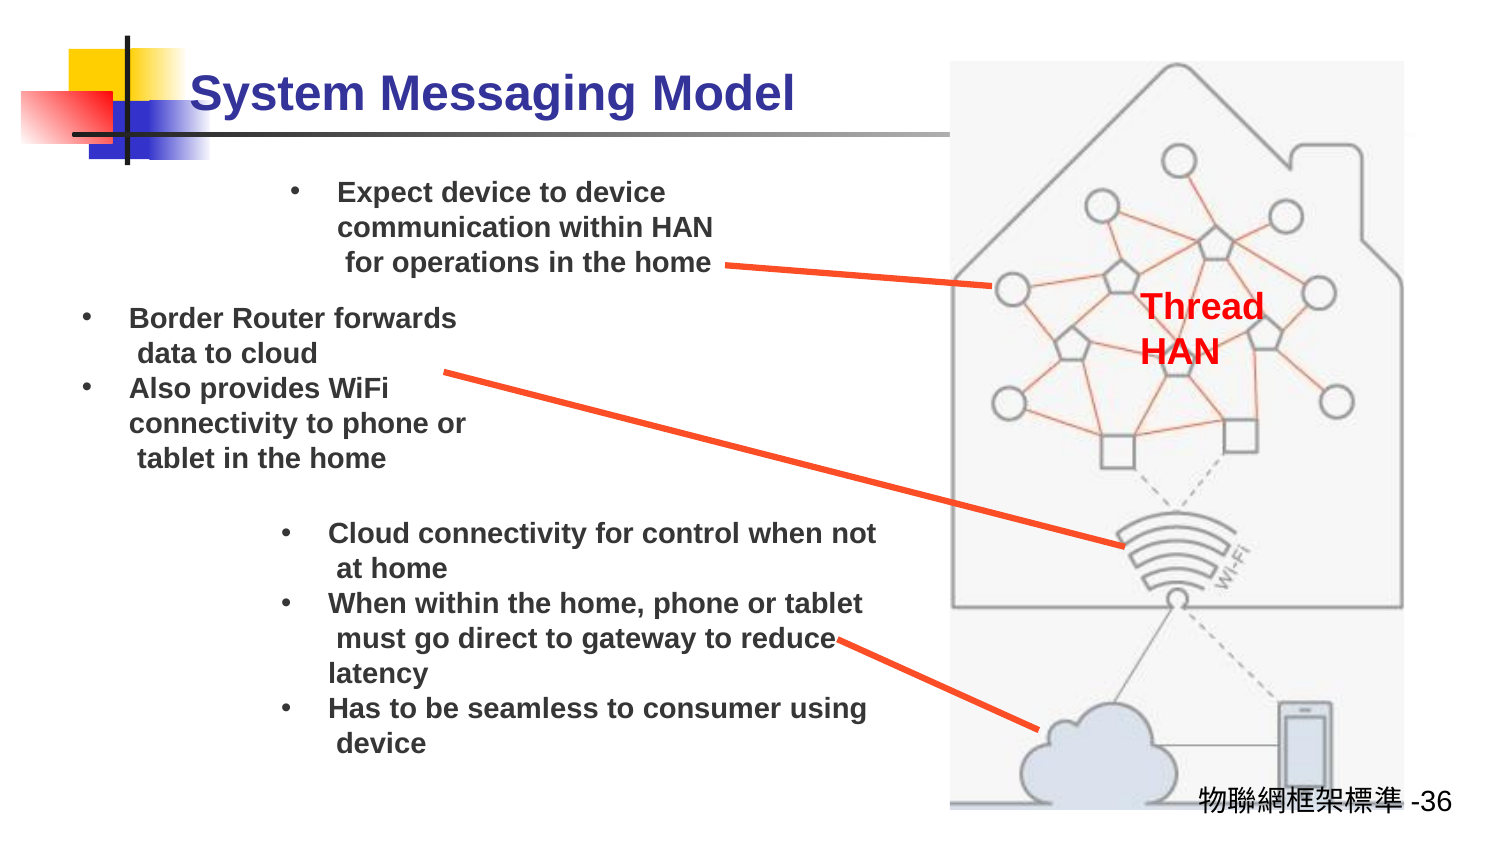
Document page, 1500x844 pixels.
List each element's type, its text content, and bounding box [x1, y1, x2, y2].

text_box Cloud connectivity for control when not at home When within the home, phone or tablet must go direct to gateway to reduce latency Has to be seamless to consumer using device [279, 514, 879, 760]
text_box Thread HAN [1138, 281, 1268, 372]
title System Messaging Model [188, 0, 1468, 121]
text_box Expect device to device communication within HAN for operations in the home [287, 173, 717, 278]
text_box Border Router forwards data to cloud Also provides WiFi connectivity to phone or tablet in the home [79, 299, 468, 475]
slide_number 物聯網框架標準-36 [1115, 775, 1468, 825]
text_box [949, 61, 1405, 810]
